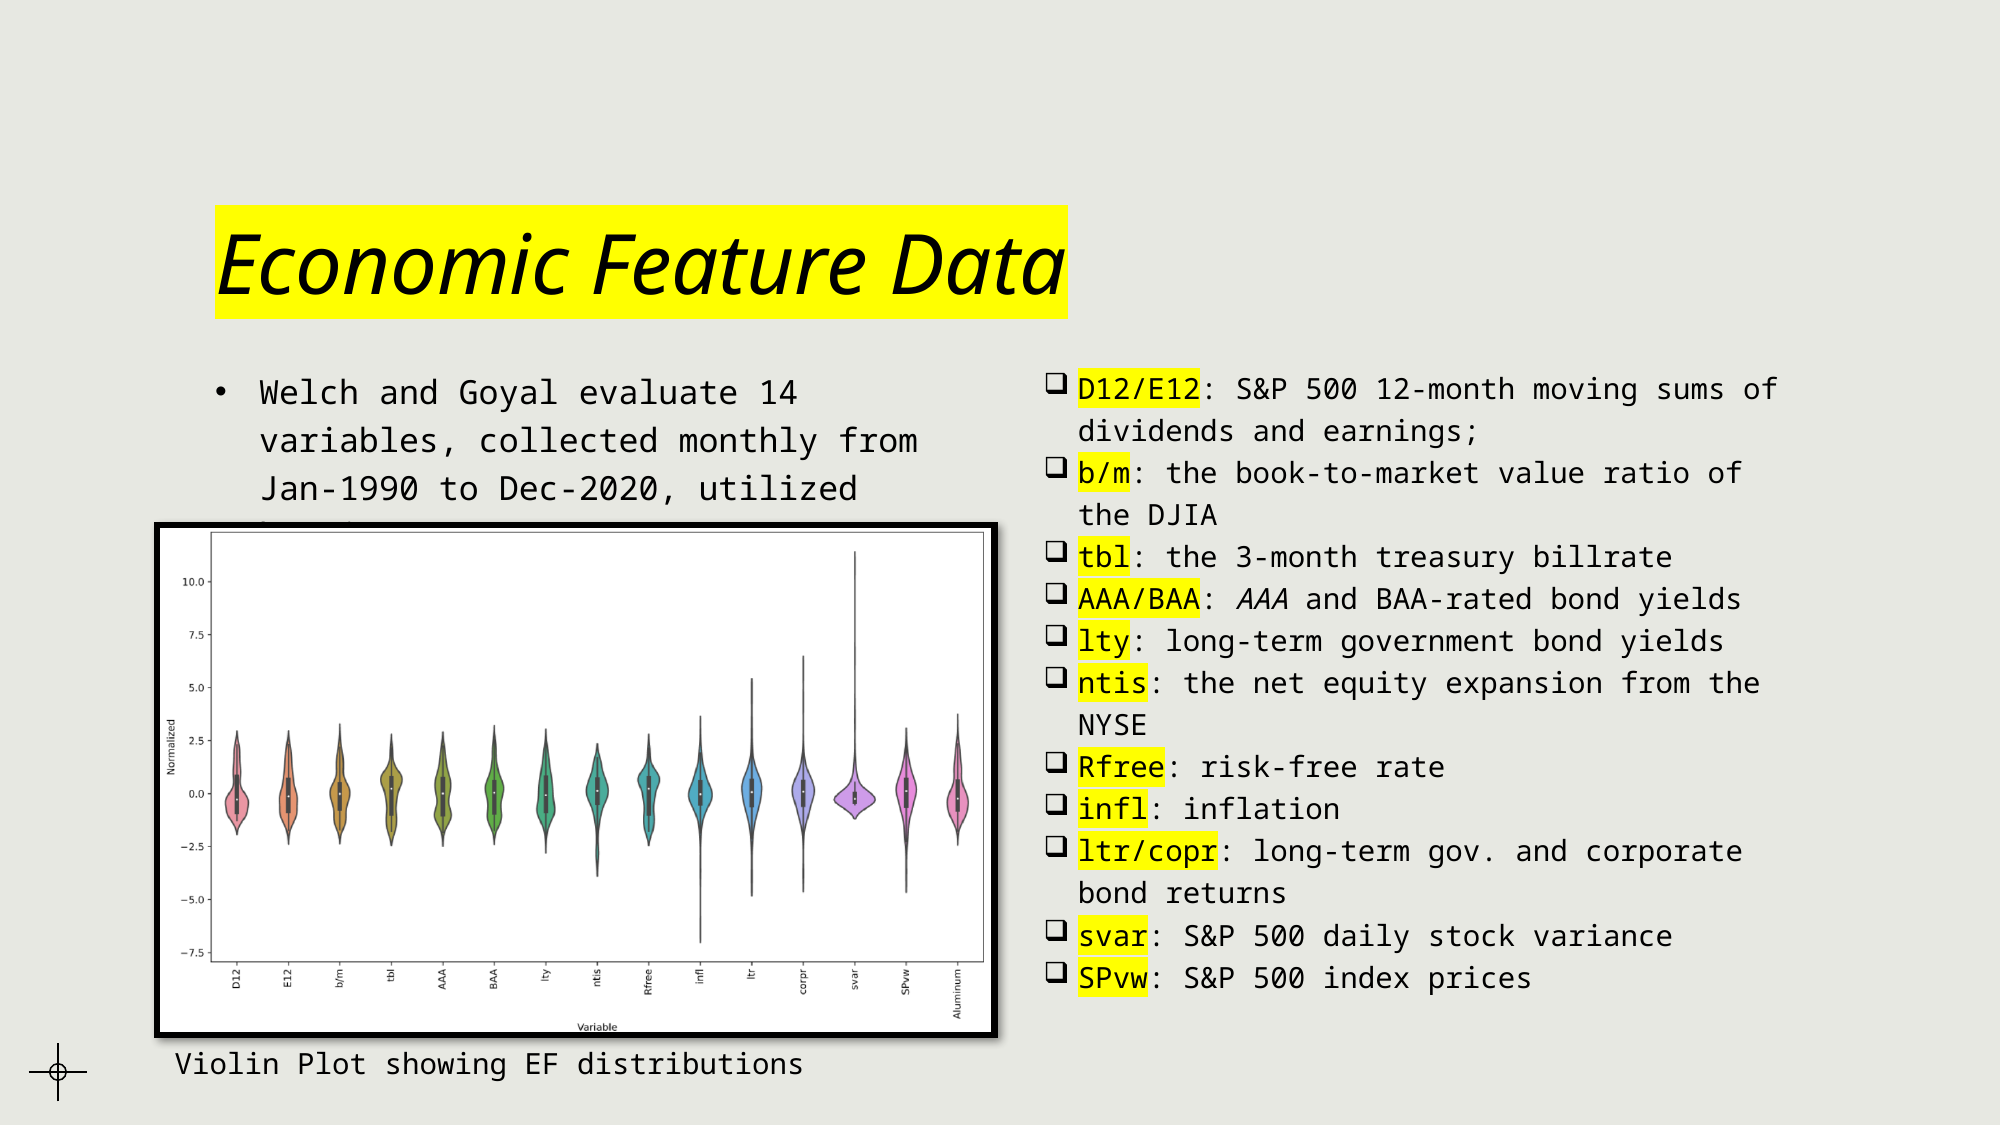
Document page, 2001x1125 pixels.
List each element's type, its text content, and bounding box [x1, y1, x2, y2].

picture [159, 527, 992, 1033]
title Economic Feature Data [200, 59, 1758, 319]
list Welch and Goyal evaluate 14 variables, collected monthly from Jan-1990 to Dec-2020, utilized herein: [200, 355, 972, 520]
list D12/E12: S&P 500 12-month moving sums of dividends and earnings; b/m: the book-to-market value ratio of the DJIA tbl: the 3-month treasury billrate AAA/BAA: AAA and BAA-rated bond yields lty: long-term government bond yields ntis: the net equity expansion from the NYSE Rfree: risk-free rate infl: inflation ltr/copr: long-term gov. and corporate bond returns svar: S&P 500 daily stock variance SPvw: S&P 500 index prices [1028, 355, 1813, 1014]
text_box Violin Plot showing EF distributions [159, 1037, 1000, 1088]
